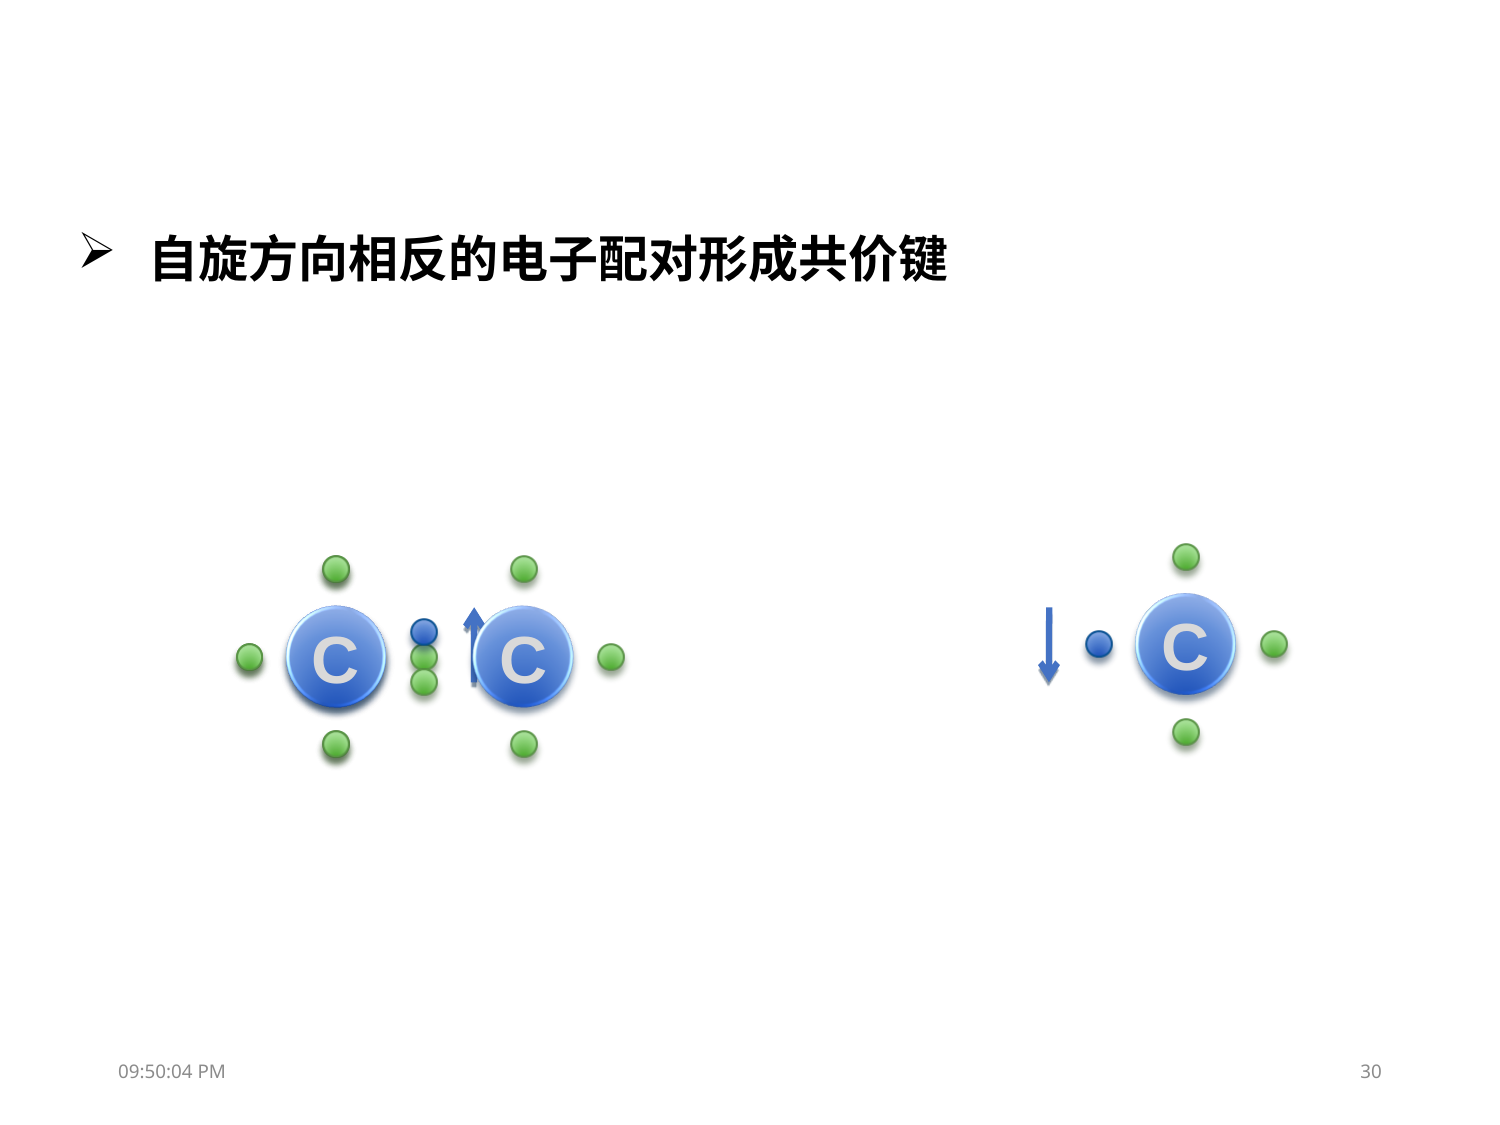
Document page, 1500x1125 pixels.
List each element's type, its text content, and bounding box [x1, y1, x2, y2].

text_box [224, 550, 636, 775]
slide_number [103, 1042, 441, 1103]
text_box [1048, 538, 1299, 764]
text_box 自旋方向相反的电子配对形成共价键 [62, 201, 1424, 295]
slide_number 30 [1059, 1042, 1397, 1103]
